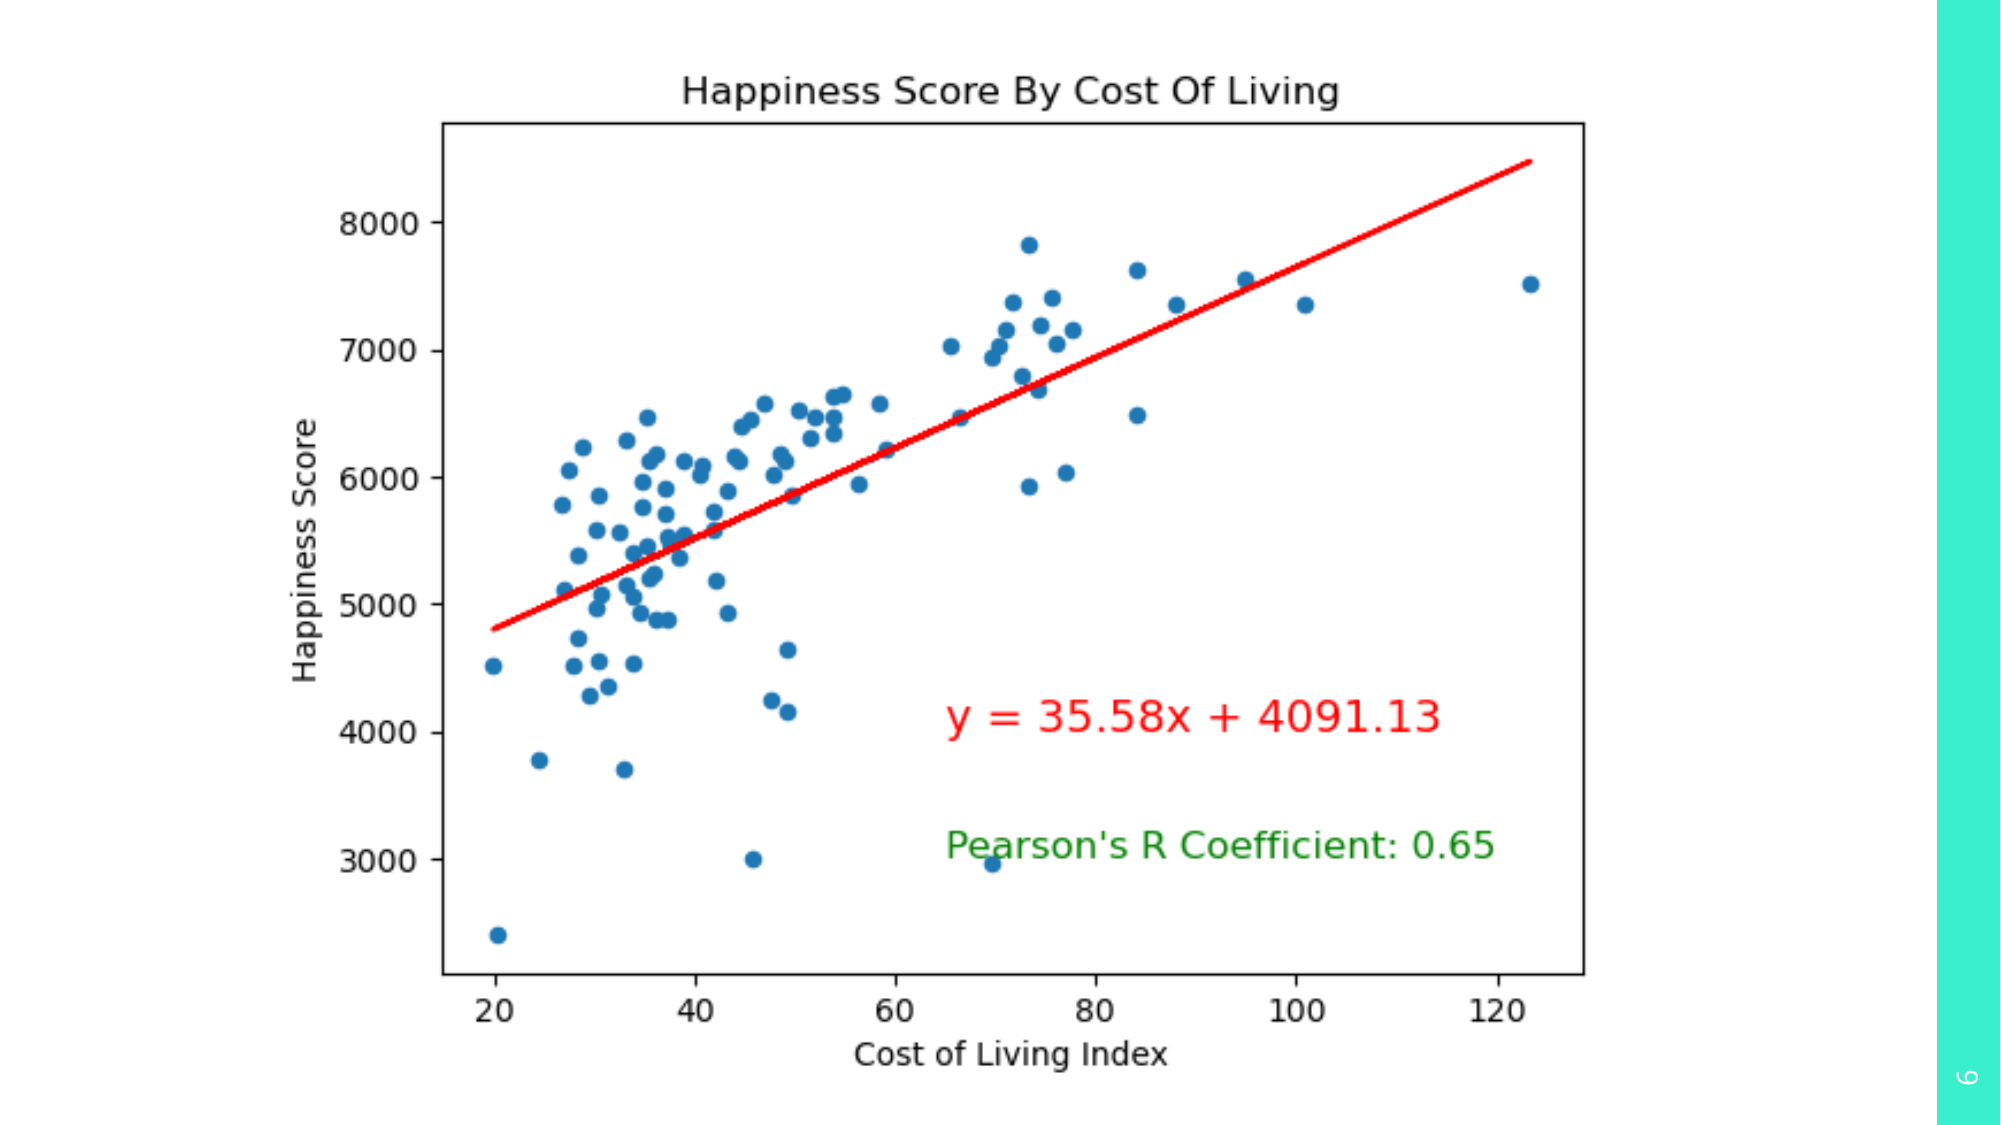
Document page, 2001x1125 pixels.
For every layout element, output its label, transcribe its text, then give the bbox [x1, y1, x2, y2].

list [269, 54, 1604, 1096]
slide_number 6 [1937, 1032, 2000, 1125]
